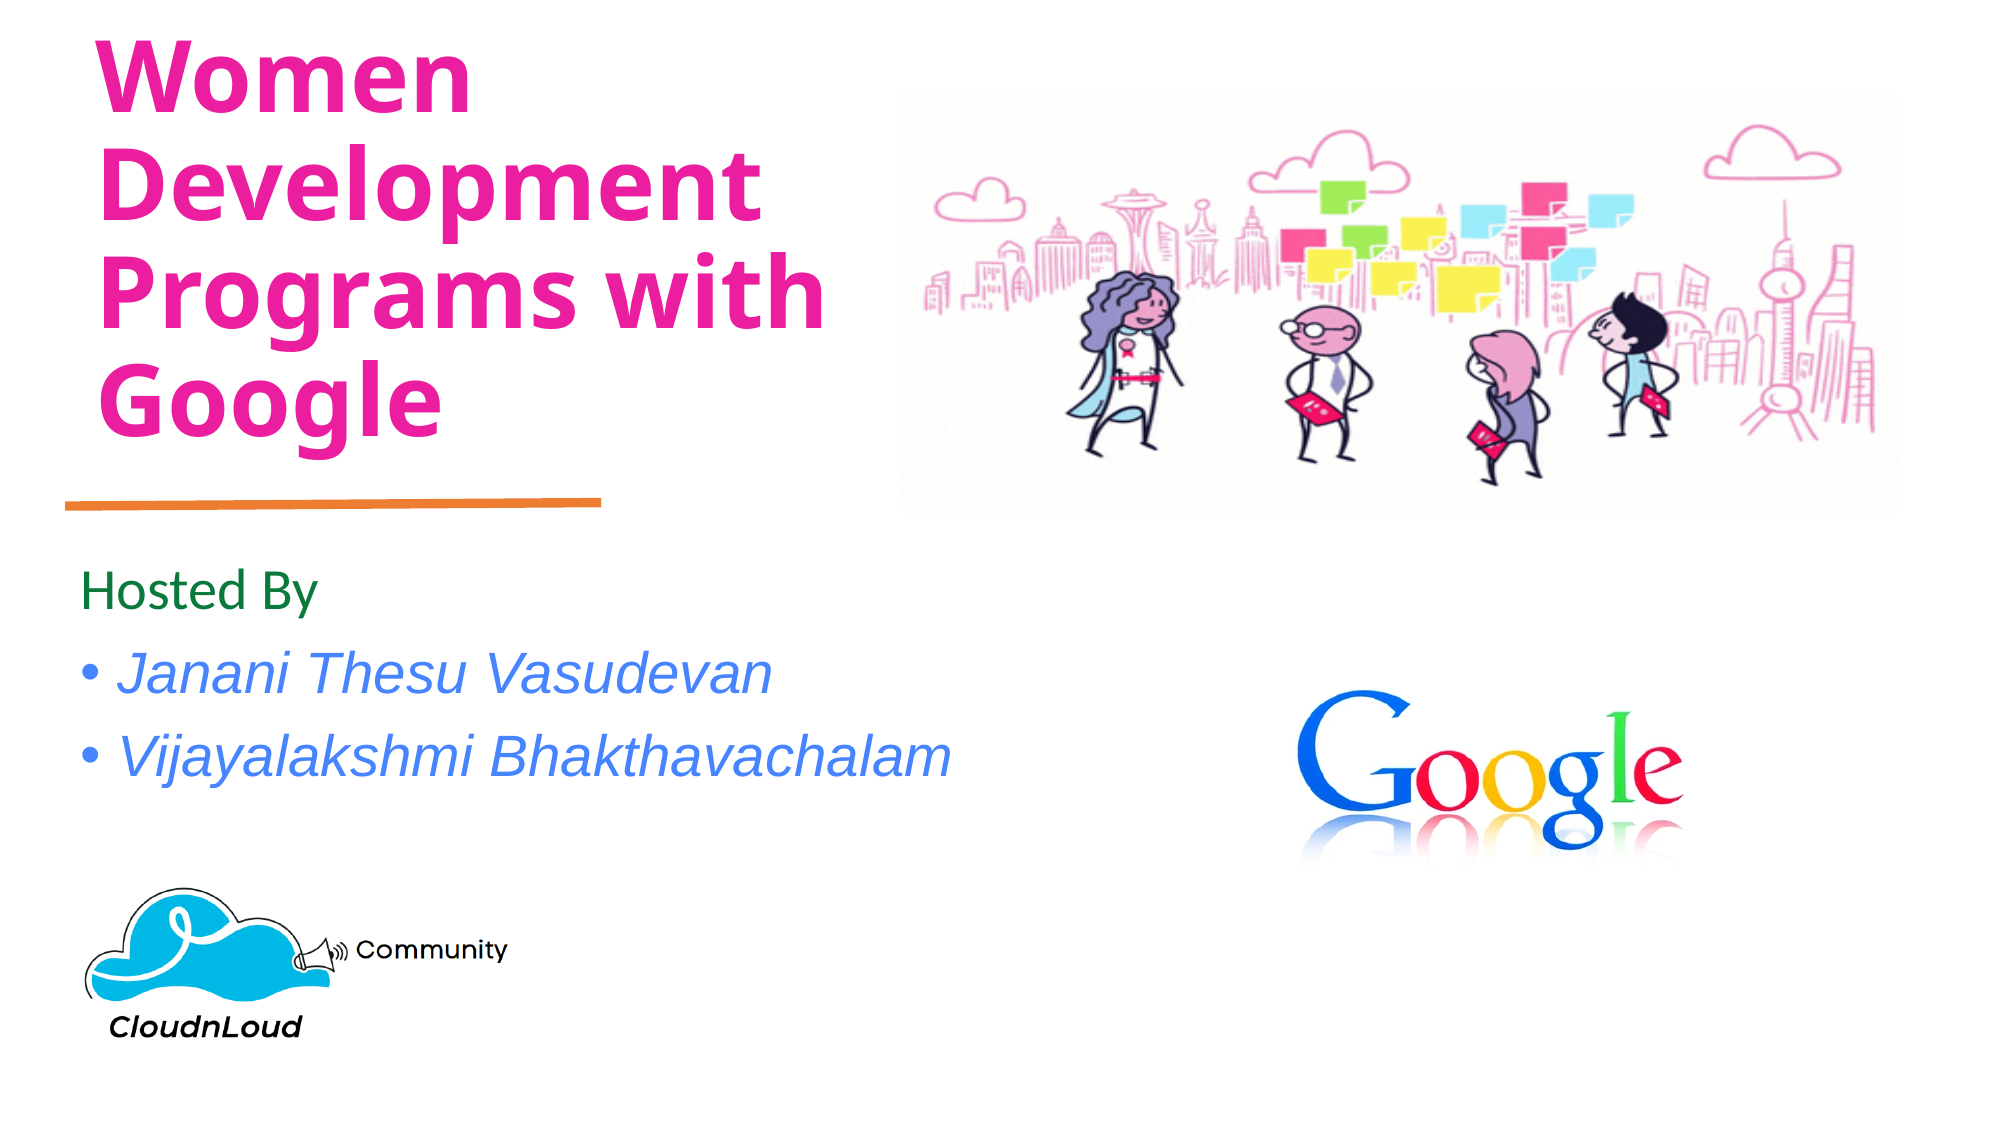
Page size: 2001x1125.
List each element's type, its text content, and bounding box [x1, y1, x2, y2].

picture [901, 92, 1898, 515]
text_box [65, 502, 602, 507]
list Hosted By Janani Thesu Vasudevan Vijayalakshmi Bhakthavachalam [65, 551, 1000, 834]
picture [1259, 676, 1710, 897]
title Women Development Programs with Google [80, 92, 901, 393]
picture [65, 879, 516, 1063]
